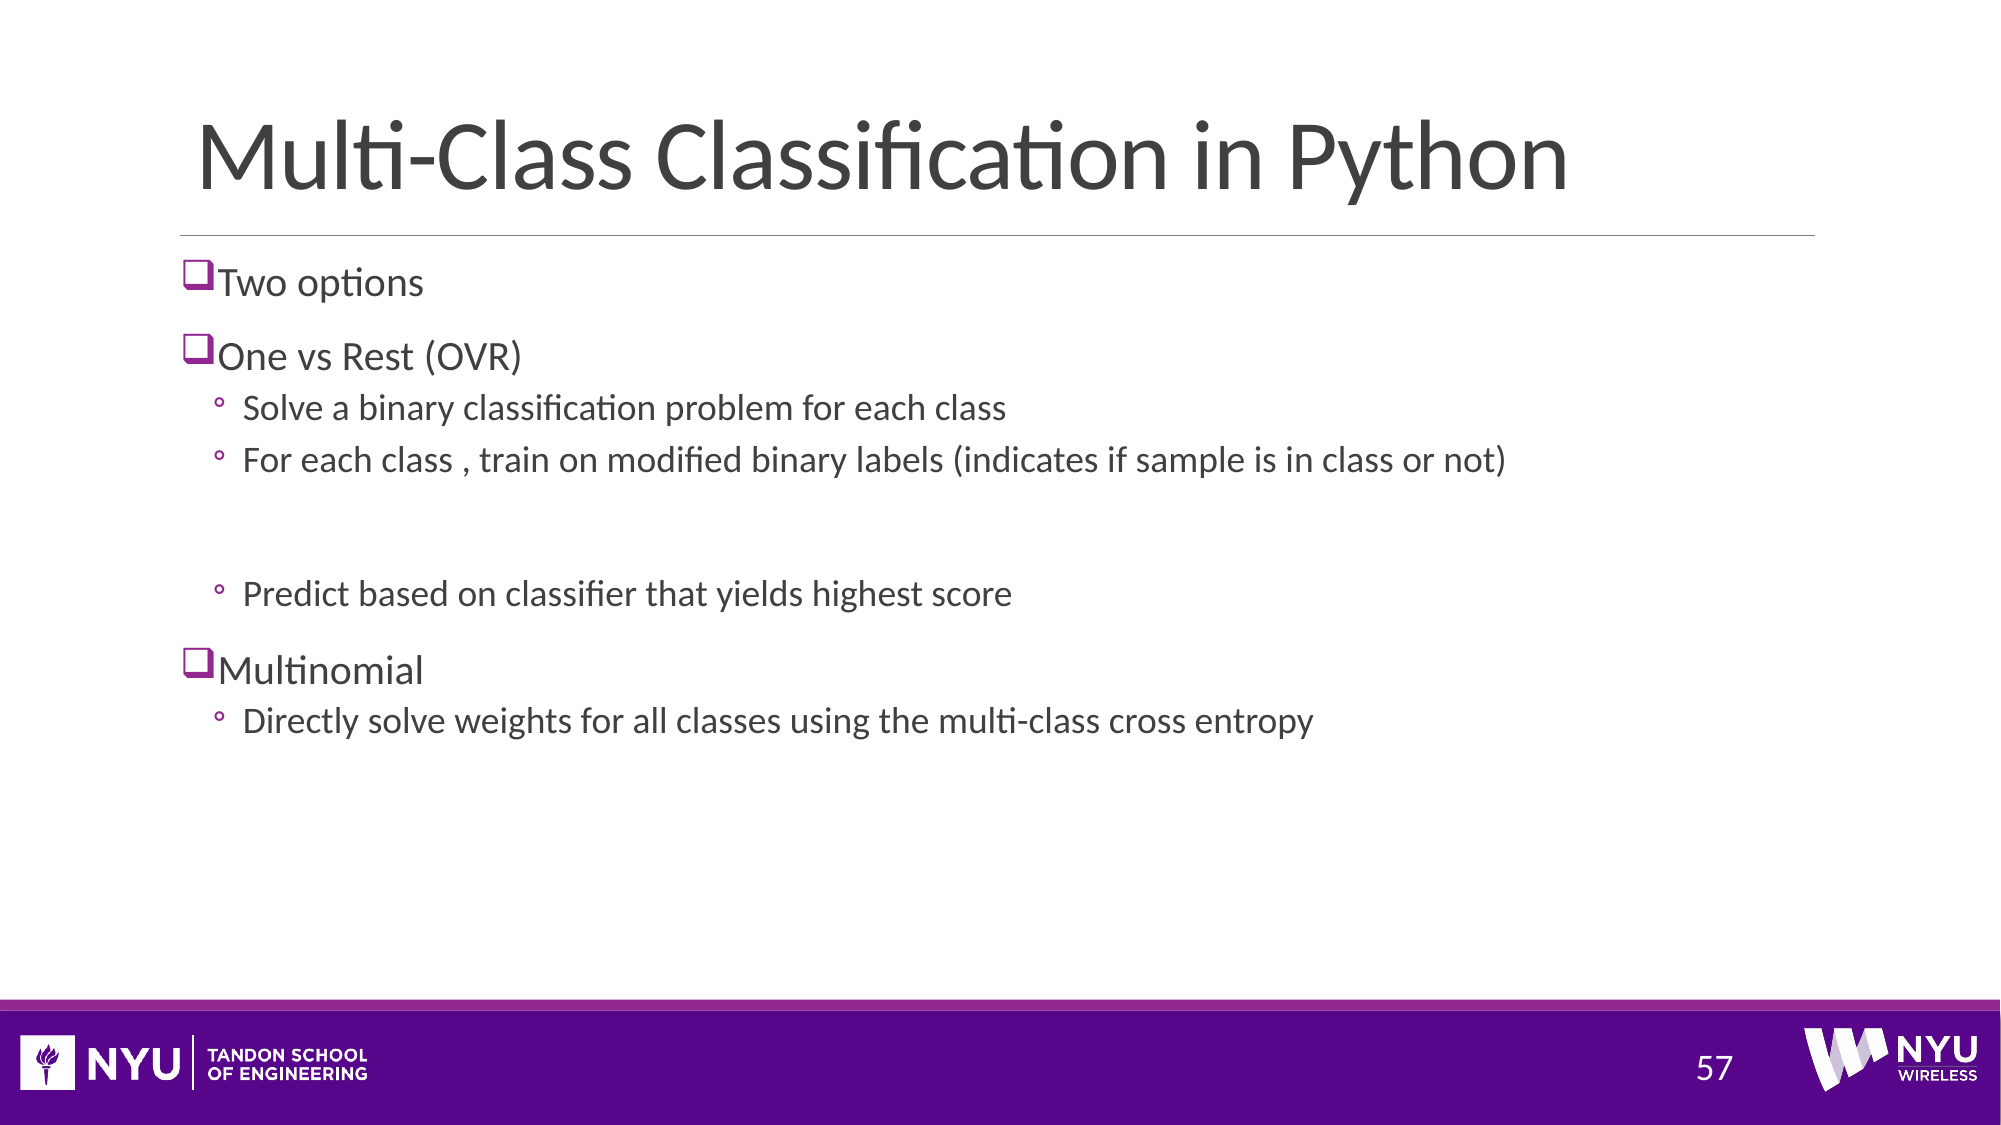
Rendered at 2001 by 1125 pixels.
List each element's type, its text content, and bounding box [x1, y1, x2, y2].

title Multi-Class Classification in Python [180, 47, 1830, 218]
slide_number 57 [1533, 1035, 1749, 1096]
